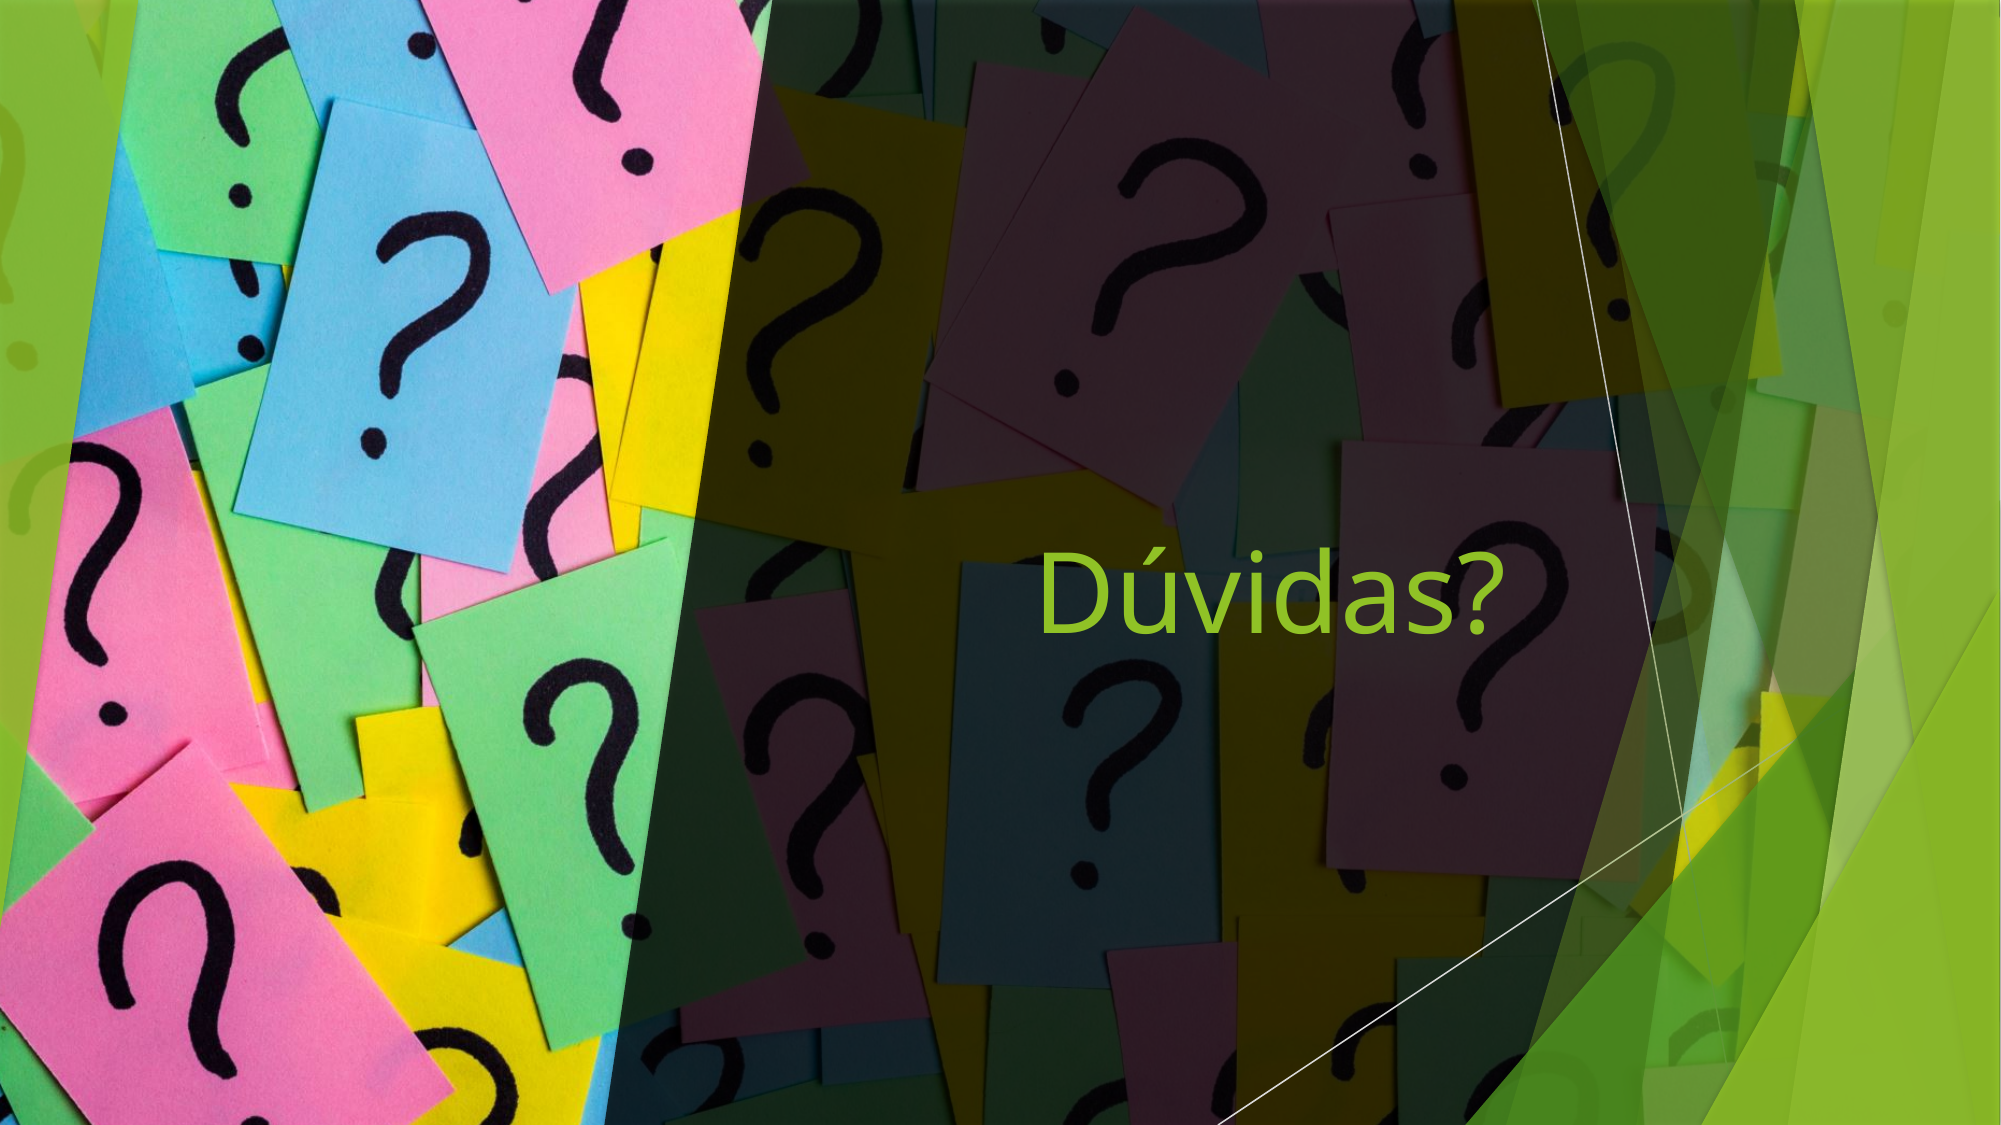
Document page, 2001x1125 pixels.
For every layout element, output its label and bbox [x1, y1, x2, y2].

text_box [1217, 603, 2000, 1125]
text_box [1536, 0, 1738, 602]
picture [0, 0, 1536, 1125]
picture [1738, 0, 2000, 603]
